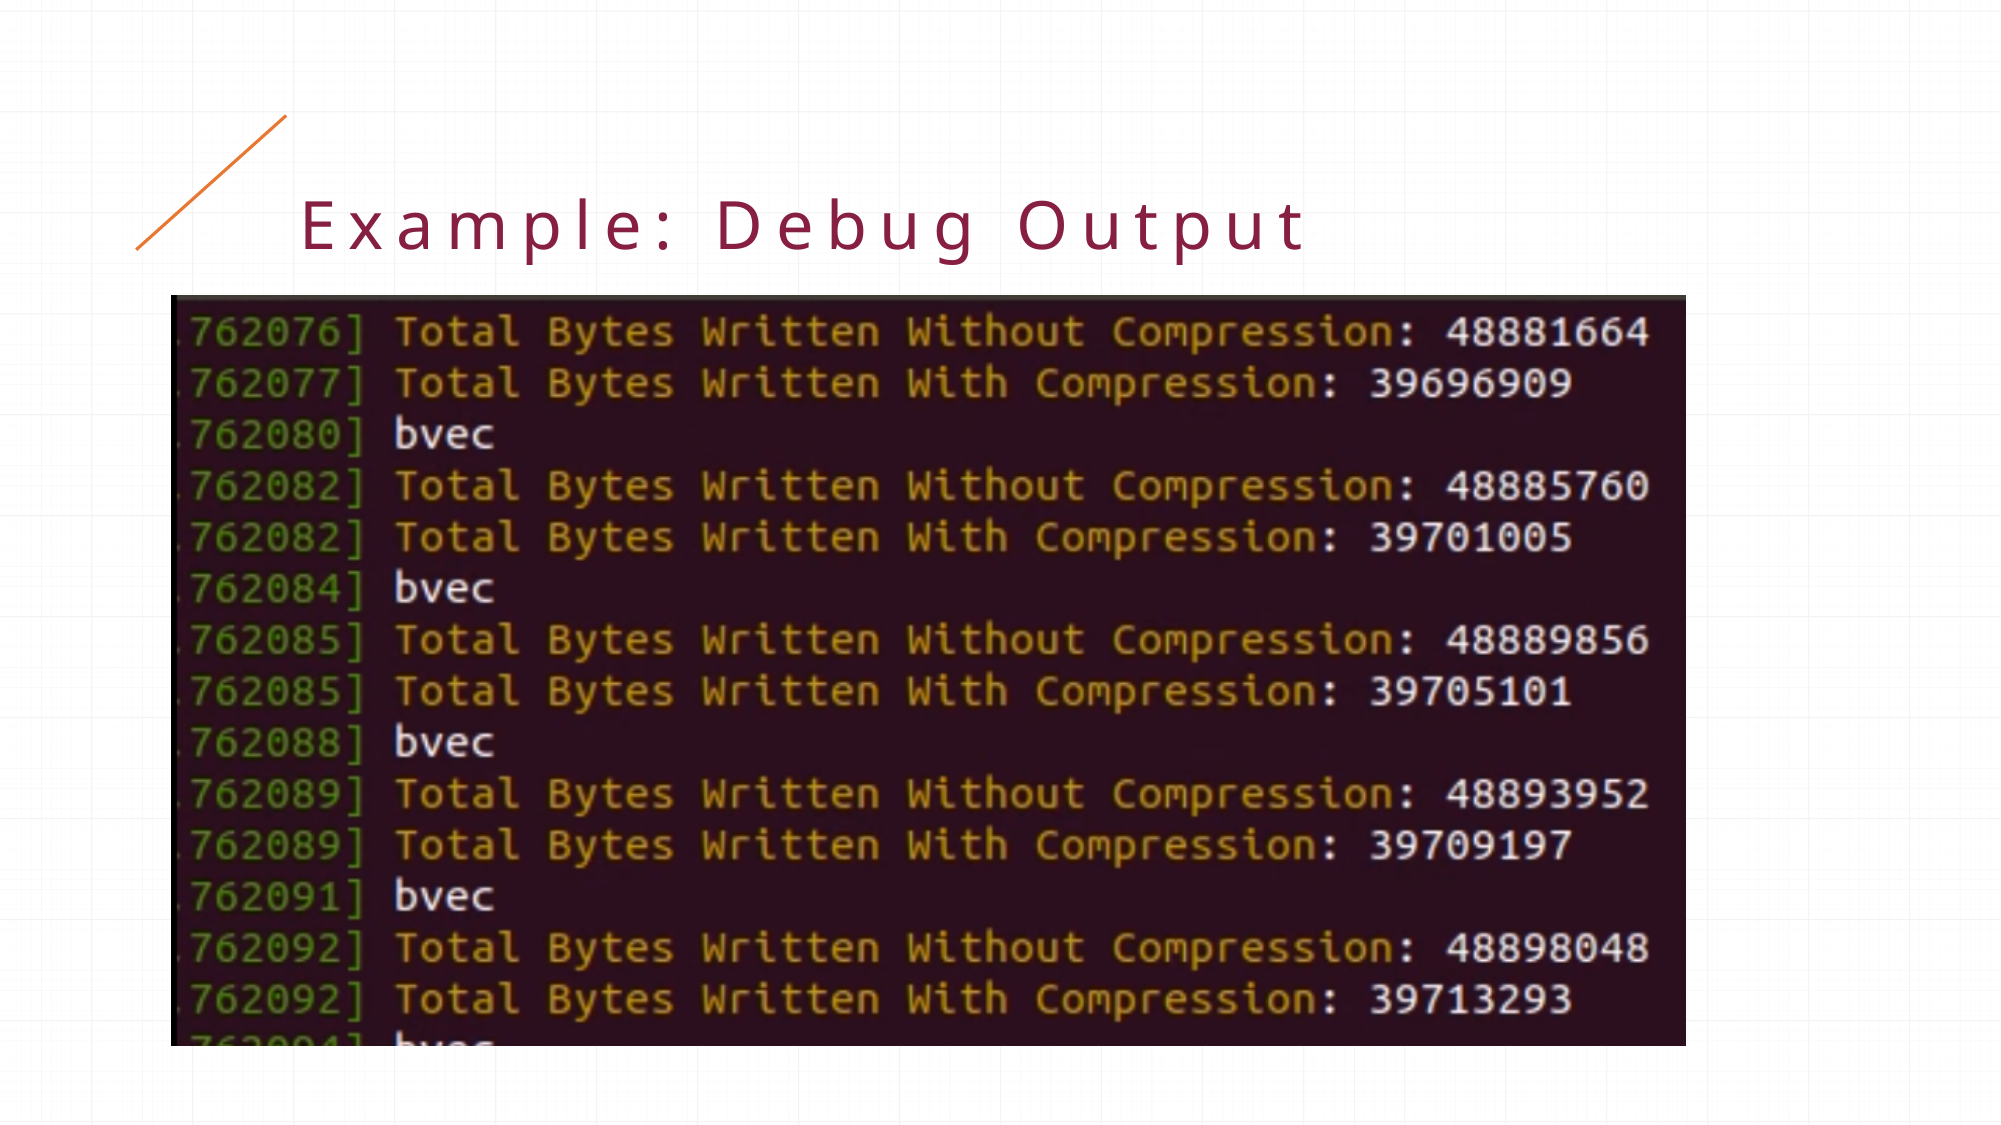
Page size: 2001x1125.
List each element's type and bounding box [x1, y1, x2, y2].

picture [0, 0, 2000, 1125]
text_box [135, 115, 287, 251]
